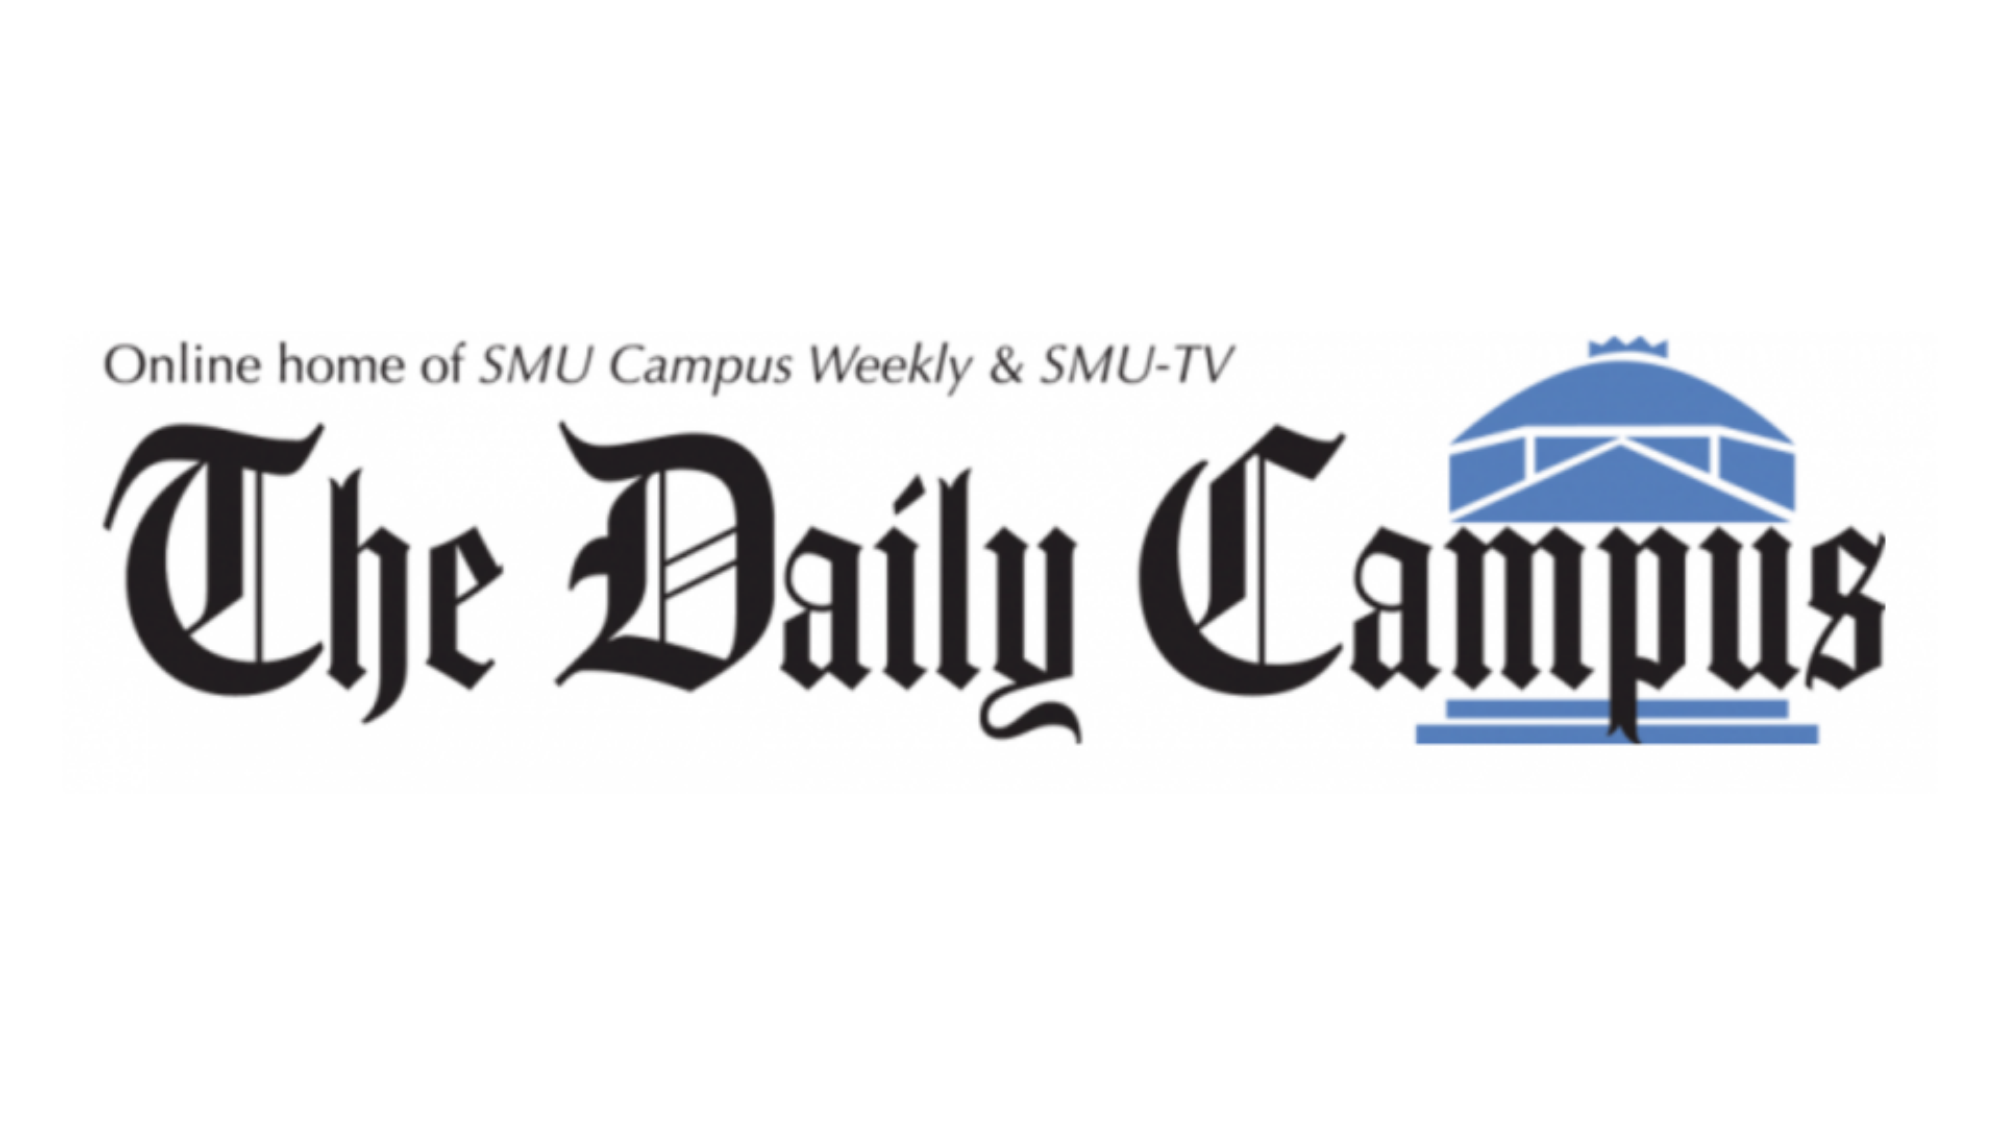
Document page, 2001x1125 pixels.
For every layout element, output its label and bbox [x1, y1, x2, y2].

picture [62, 331, 1938, 794]
